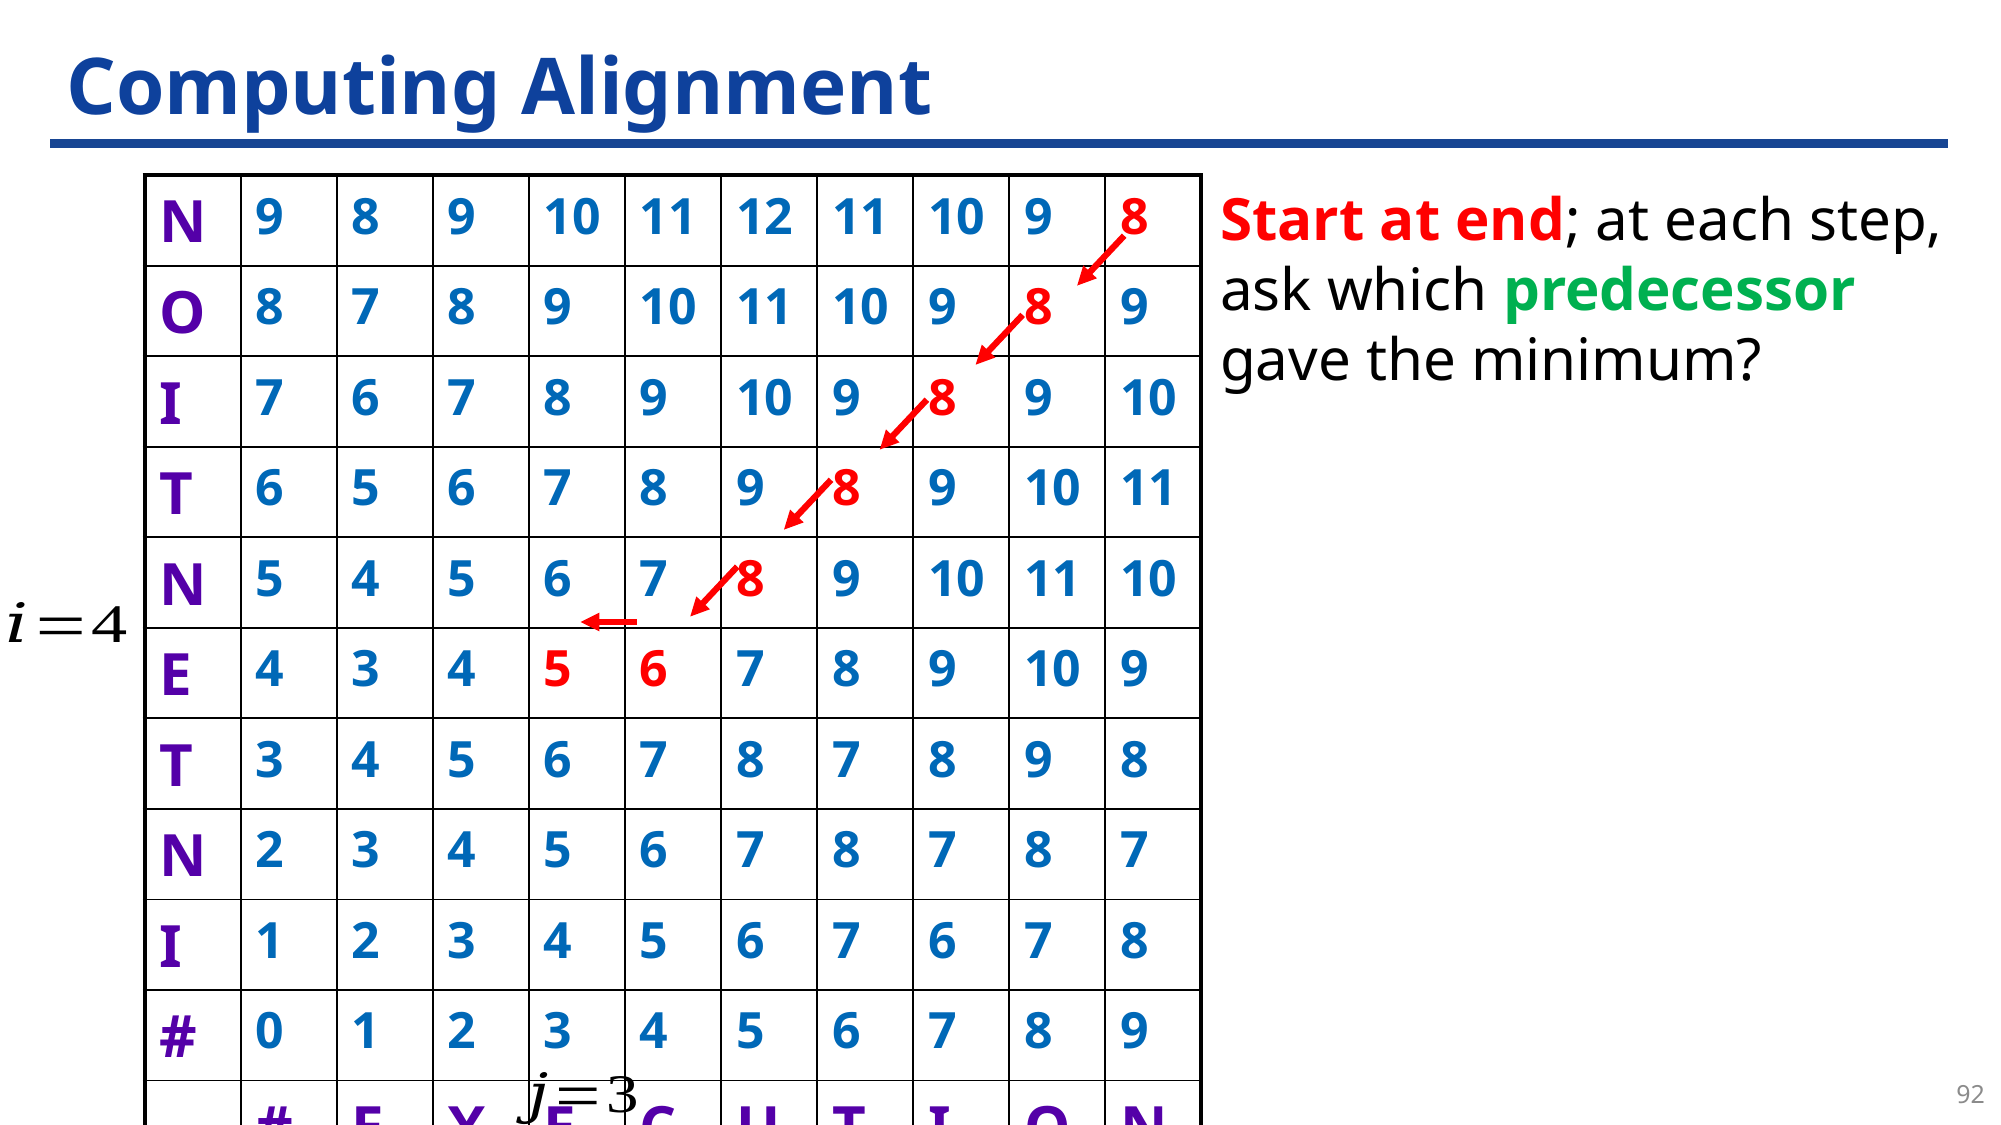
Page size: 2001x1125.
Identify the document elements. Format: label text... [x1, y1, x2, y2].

table_cell 10 [1010, 629, 1104, 717]
table_cell 8 [1010, 267, 1104, 355]
table_cell 4 [434, 810, 528, 899]
table_cell 10 [914, 538, 1008, 627]
table_cell 8 [722, 719, 816, 808]
table_cell I [147, 357, 240, 446]
table_cell 4 [338, 719, 432, 808]
table_cell 3 [530, 991, 624, 1080]
table_cell 10 [626, 267, 720, 355]
table_cell C [626, 1081, 720, 1125]
table_cell T [147, 719, 240, 808]
table_cell 7 [818, 900, 912, 989]
table_cell 5 [242, 538, 336, 627]
table_cell 4 [338, 538, 432, 627]
table_header 11 [818, 177, 912, 265]
table_cell 9 [1106, 991, 1199, 1080]
table_cell 8 [914, 719, 1008, 808]
table_cell U [722, 1081, 816, 1125]
table_cell 5 [530, 810, 624, 899]
table_cell 8 [1010, 810, 1104, 899]
table_cell 6 [530, 538, 624, 627]
table_cell 7 [722, 810, 816, 899]
table_cell N [1106, 1081, 1199, 1125]
table_cell 11 [1106, 448, 1199, 536]
table_cell 8 [914, 357, 1008, 446]
table_header 12 [722, 177, 816, 265]
table_cell 9 [914, 629, 1008, 717]
table_cell 9 [818, 357, 912, 446]
table_cell 7 [530, 448, 624, 536]
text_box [975, 314, 1023, 365]
table_cell 7 [242, 357, 336, 446]
table_header 11 [626, 177, 720, 265]
table_cell 6 [242, 448, 336, 536]
table_cell 11 [1010, 538, 1104, 627]
table_header 9 [1010, 177, 1104, 265]
table_cell 5 [434, 719, 528, 808]
table_cell 10 [1106, 538, 1199, 627]
table_cell 8 [722, 538, 816, 627]
table_cell 4 [530, 900, 624, 989]
table_cell 10 [1106, 357, 1199, 446]
table_cell T [818, 1081, 912, 1125]
table_cell 5 [434, 538, 528, 627]
table_cell 1 [242, 900, 336, 989]
table_cell N [147, 538, 240, 627]
table_cell # [147, 991, 240, 1080]
table_cell 10 [818, 267, 912, 355]
table_cell # [242, 1081, 336, 1125]
table_cell 7 [914, 991, 1008, 1080]
table_cell 5 [338, 448, 432, 536]
title Computing Alignment [51, 39, 1947, 140]
table_cell 7 [818, 719, 912, 808]
table_cell 9 [626, 357, 720, 446]
table_cell 8 [818, 448, 912, 536]
table_cell 3 [338, 810, 432, 899]
table_cell 3 [242, 719, 336, 808]
table_cell 5 [626, 900, 720, 989]
table_cell 8 [242, 267, 336, 355]
table_cell 8 [1010, 991, 1104, 1080]
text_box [783, 479, 831, 530]
table_cell 7 [1010, 900, 1104, 989]
table_cell 8 [1106, 900, 1199, 989]
table_header N [147, 177, 240, 265]
table_cell I [147, 900, 240, 989]
table_cell 10 [722, 357, 816, 446]
table_cell 6 [818, 991, 912, 1080]
table_cell 6 [434, 448, 528, 536]
table_cell 9 [914, 448, 1008, 536]
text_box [879, 399, 927, 450]
table_cell 5 [722, 991, 816, 1080]
table_cell 7 [722, 629, 816, 717]
table_cell E [530, 1081, 624, 1125]
table_cell 8 [530, 357, 624, 446]
table_cell 9 [1010, 357, 1104, 446]
table_cell 7 [626, 538, 720, 627]
table_cell [147, 1081, 240, 1125]
table_cell 8 [818, 629, 912, 717]
table_cell 11 [722, 267, 816, 355]
table_cell 2 [338, 900, 432, 989]
table_cell 8 [626, 448, 720, 536]
table_cell 6 [338, 357, 432, 446]
table_cell O [147, 267, 240, 355]
table_cell N [147, 810, 240, 899]
table_header 8 [338, 177, 432, 265]
table_cell X [434, 1081, 528, 1125]
table_cell 4 [626, 991, 720, 1080]
table_cell 8 [818, 810, 912, 899]
table_header 9 [434, 177, 528, 265]
table_cell T [147, 448, 240, 536]
table_cell E [147, 629, 240, 717]
table_cell 0 [242, 991, 336, 1080]
table_cell 8 [1106, 719, 1199, 808]
table_cell 3 [434, 900, 528, 989]
table_cell 2 [242, 810, 336, 899]
table_cell E [338, 1081, 432, 1125]
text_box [690, 566, 738, 617]
table_cell 1 [338, 991, 432, 1080]
table_cell 9 [722, 448, 816, 536]
table_cell 6 [626, 629, 720, 717]
table_cell 10 [1010, 448, 1104, 536]
table_cell 9 [1106, 629, 1199, 717]
table_cell 7 [434, 357, 528, 446]
table_cell 7 [338, 267, 432, 355]
table_header 10 [914, 177, 1008, 265]
table_cell 5 [530, 629, 624, 717]
table_cell 4 [242, 629, 336, 717]
table_cell O [1010, 1081, 1104, 1125]
table_cell 4 [434, 629, 528, 717]
slide_number 92 [1899, 1065, 2000, 1125]
table_cell 9 [1010, 719, 1104, 808]
table_cell 9 [914, 267, 1008, 355]
table_cell 7 [914, 810, 1008, 899]
table_cell 9 [818, 538, 912, 627]
table_cell 2 [434, 991, 528, 1080]
table_cell 8 [434, 267, 528, 355]
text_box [1077, 235, 1125, 286]
table_cell 7 [626, 719, 720, 808]
table_header 8 [1106, 177, 1199, 265]
table_cell 6 [530, 719, 624, 808]
table_cell 6 [914, 900, 1008, 989]
table_cell 6 [722, 900, 816, 989]
table_header 9 [242, 177, 336, 265]
table_cell 3 [338, 629, 432, 717]
table_cell 7 [1106, 810, 1199, 899]
table_cell 6 [626, 810, 720, 899]
table_cell I [914, 1081, 1008, 1125]
table_header 10 [530, 177, 624, 265]
table_cell 9 [530, 267, 624, 355]
table_cell 9 [1106, 267, 1199, 355]
